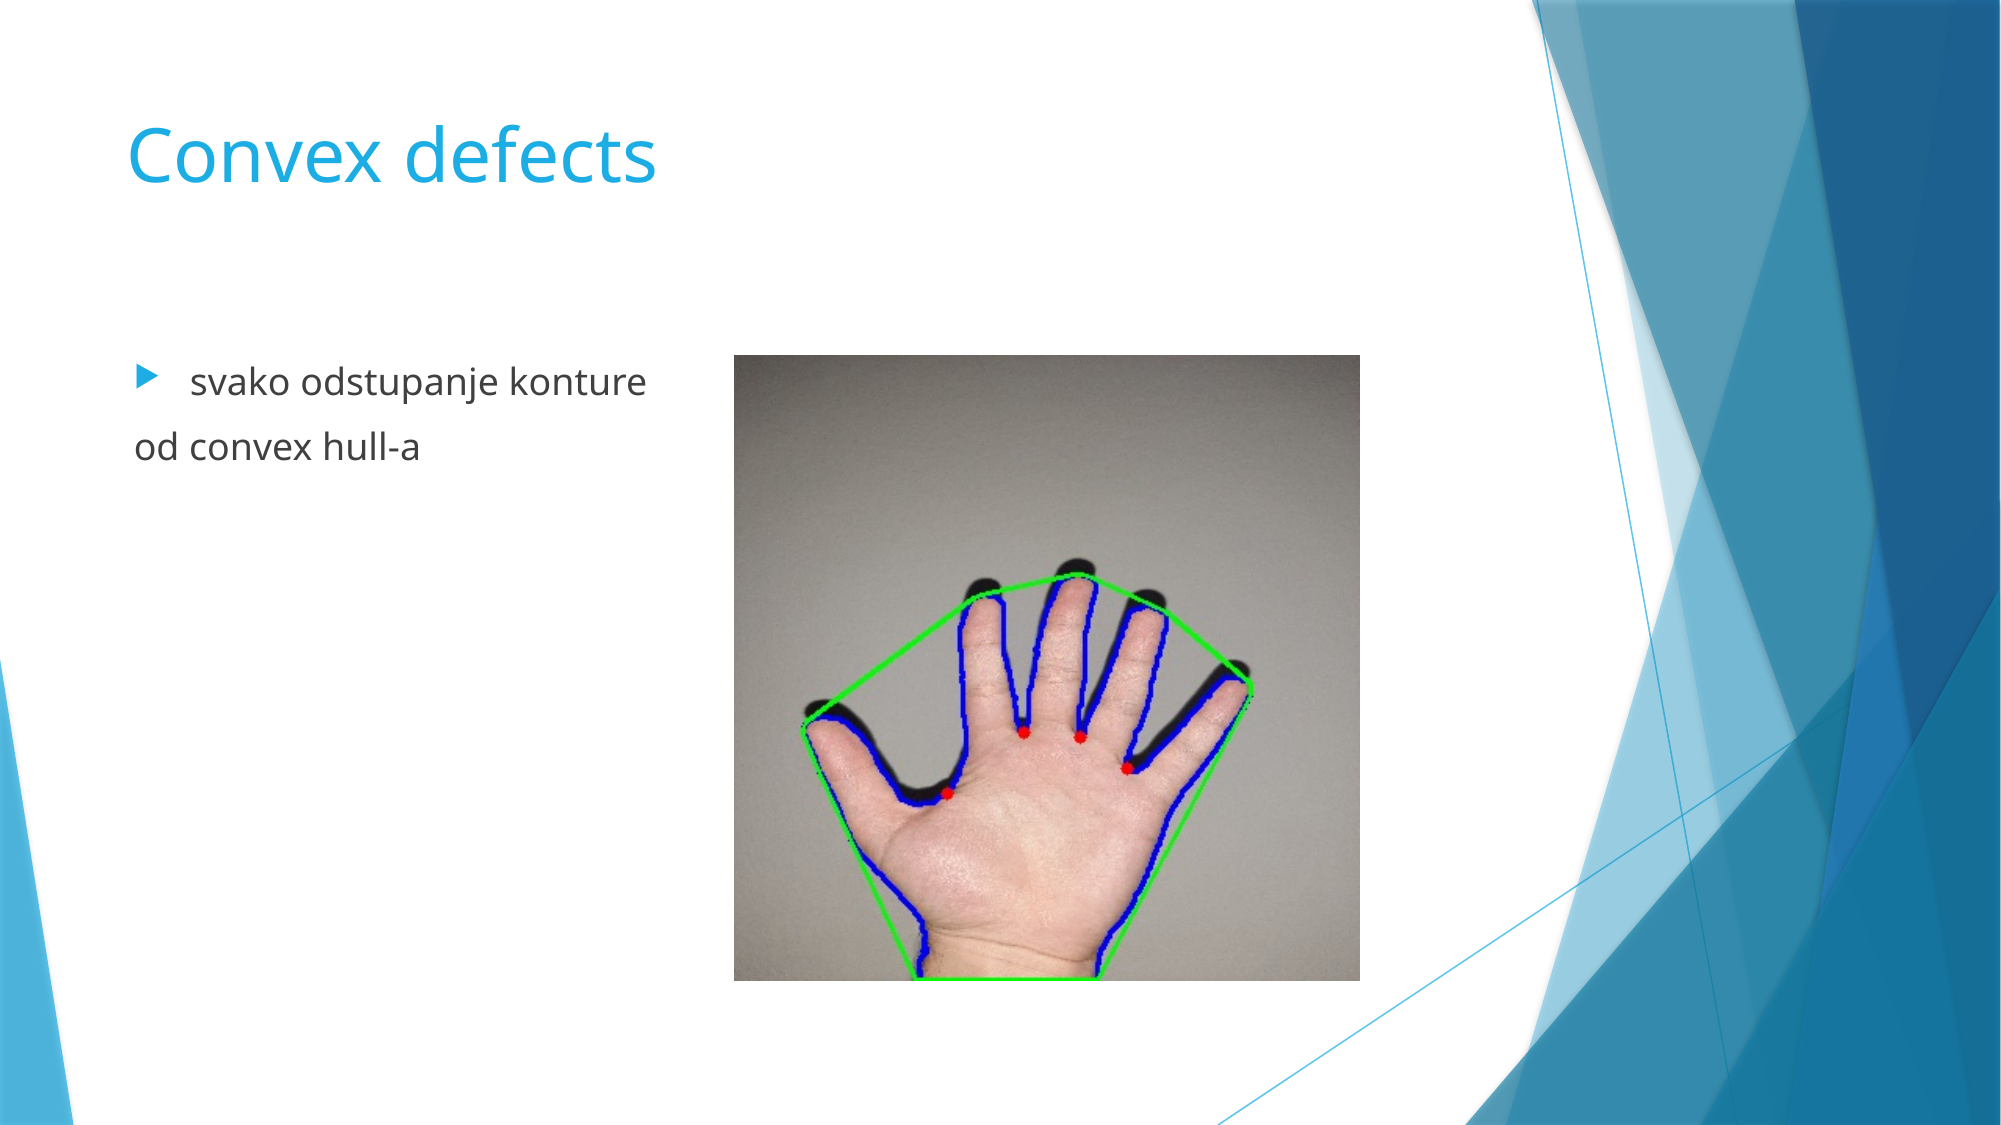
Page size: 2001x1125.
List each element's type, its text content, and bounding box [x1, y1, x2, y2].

picture [733, 355, 1360, 982]
title Convex defects [111, 99, 1522, 317]
list svako odstupanje konture od convex hull-a [118, 349, 1529, 987]
